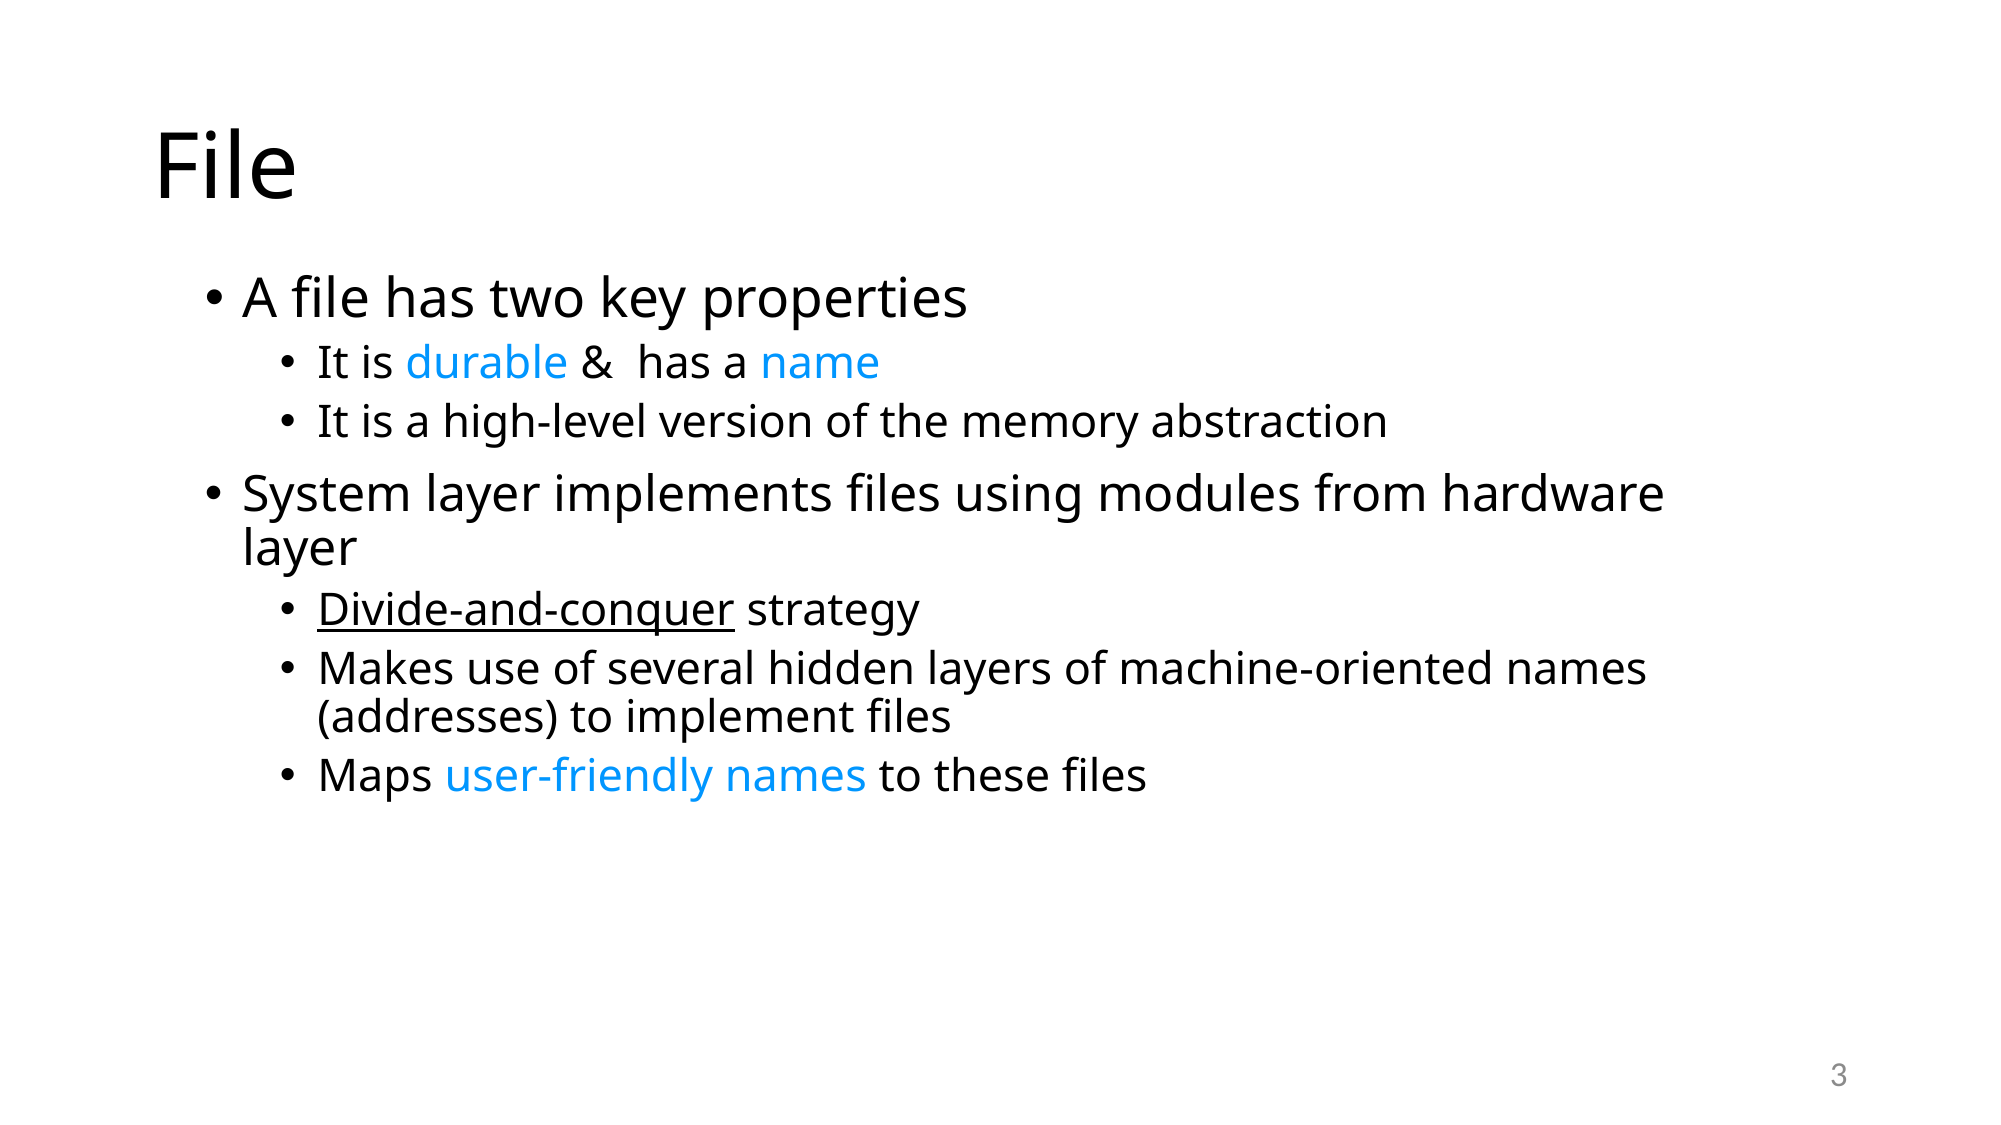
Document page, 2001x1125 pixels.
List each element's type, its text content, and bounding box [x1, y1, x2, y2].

list A file has two key properties It is durable & has a name It is a high-level version of the memory abstraction System layer implements files using modules from hardware layer Divide-and-conquer strategy Makes use of several hidden layers of machine-oriented names (addresses) to implement files Maps user-friendly names to these files [189, 262, 1810, 1043]
title File [137, 59, 1863, 278]
slide_number 3 [1412, 1042, 1863, 1103]
